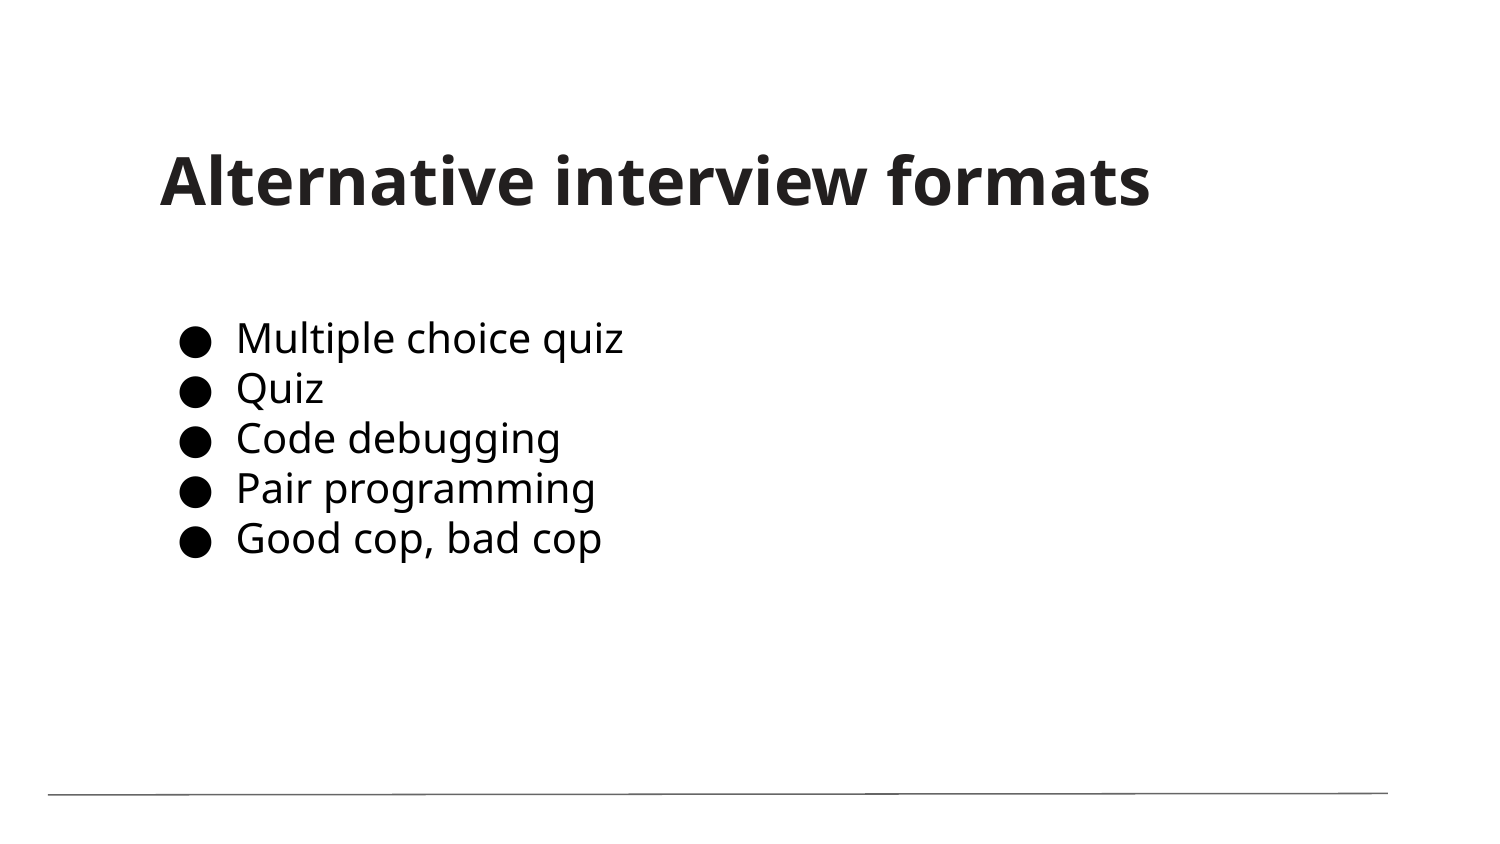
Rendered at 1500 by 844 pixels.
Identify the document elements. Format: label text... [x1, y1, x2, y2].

text_box Multiple choice quiz Quiz Code debugging Pair programming Good cop, bad cop [145, 296, 1370, 593]
text_box Alternative interview formats [145, 117, 1370, 241]
